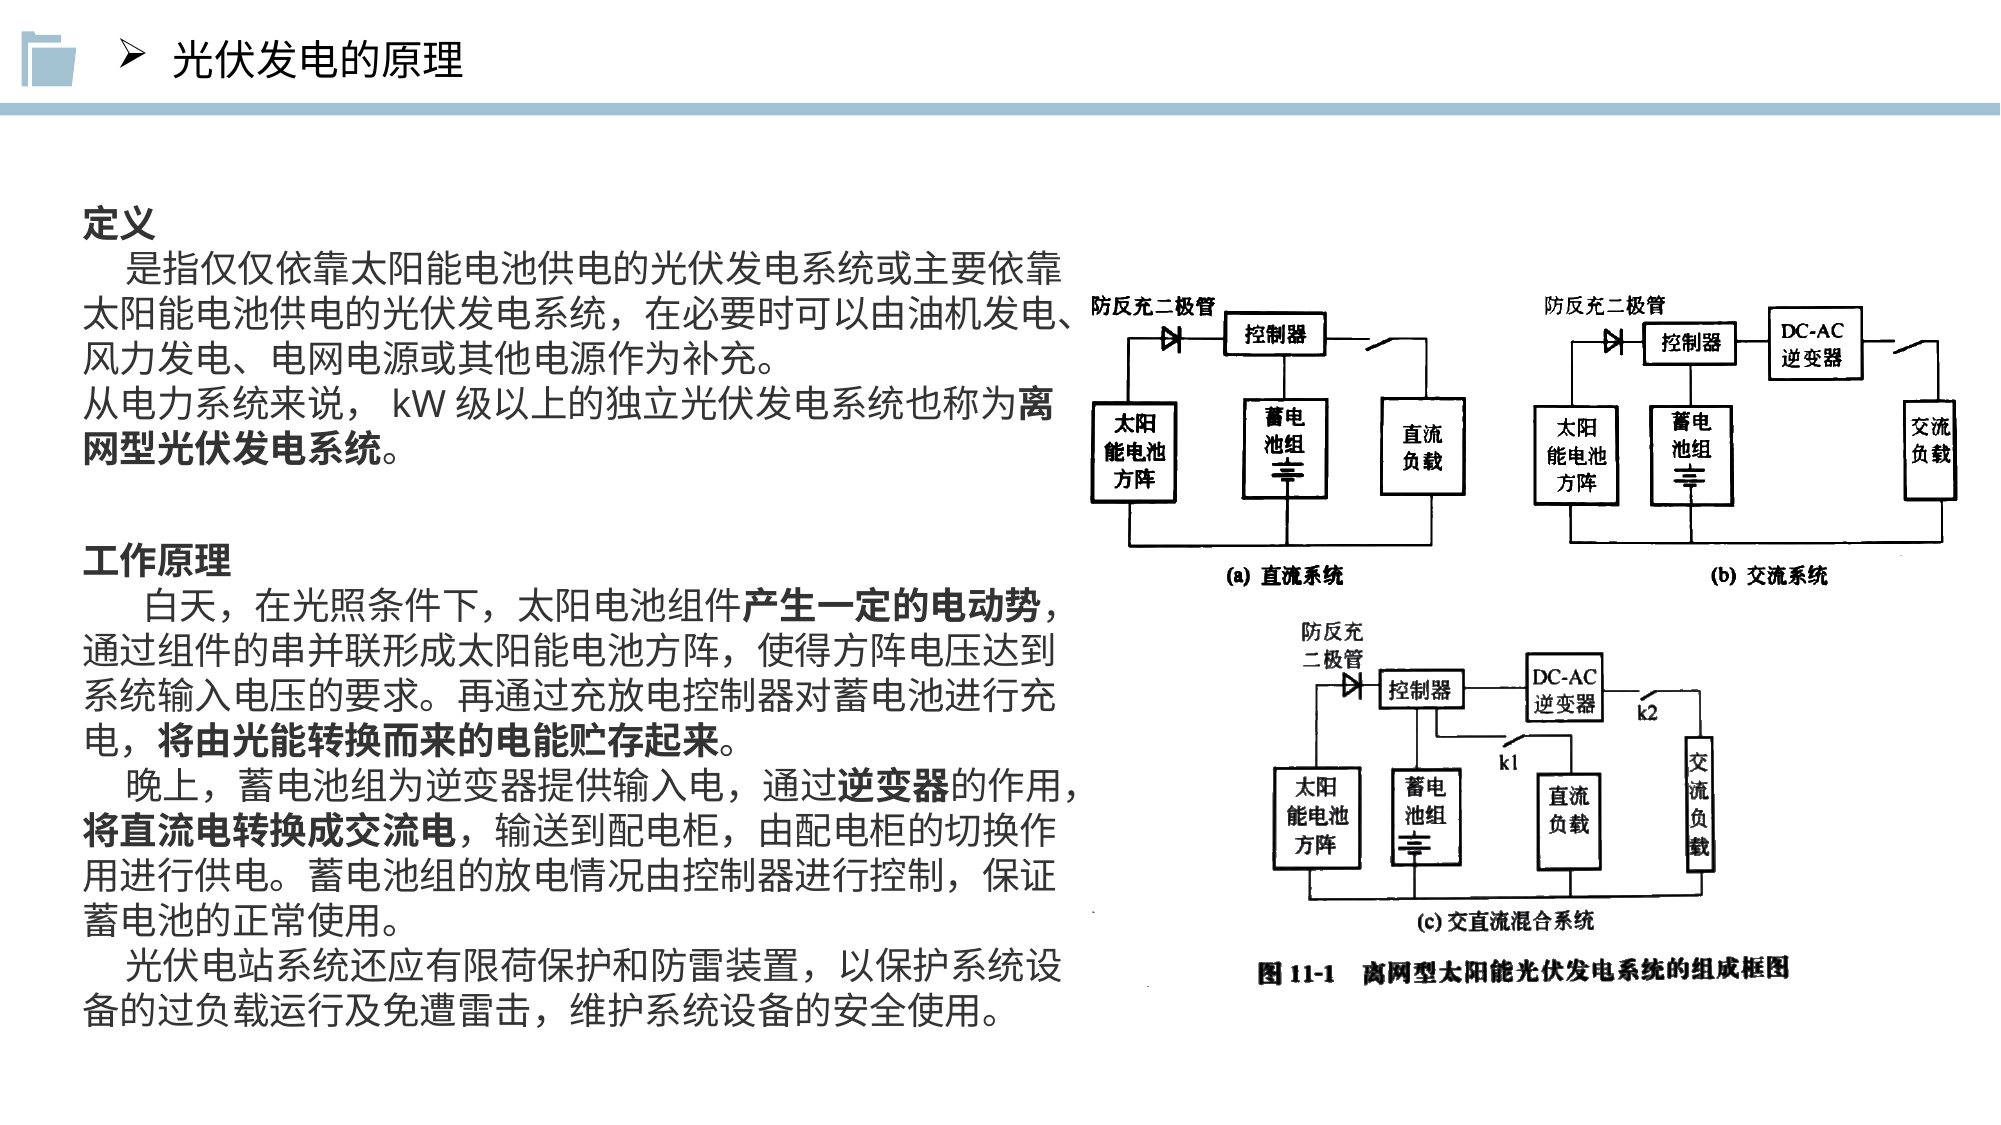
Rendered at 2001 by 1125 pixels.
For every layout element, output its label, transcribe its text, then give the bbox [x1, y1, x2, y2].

text_box [0, 102, 2000, 116]
picture [1081, 288, 1964, 995]
text_box 定义 是指仅仅依靠太阳能电池供电的光伏发电系统或主要依靠太阳能电池供电的光伏发电系统，在必要时可以由油机发电、风力发电、电网电源或其他电源作为补充。 从电力系统来说，kW级以上的独立光伏发电系统也称为离网型光伏发电系统。 工作原理 白天，在光照条件下，太阳电池组件产生一定的电动势，通过组件的串并联形成太阳能电池方阵，使得方阵电压达到系统输入电压的要求。再通过充放电控制器对蓄电池进行充电，将由光能转换而来的电能贮存起来。 晚上，蓄电池组为逆变器提供输入电，通过逆变器的作用，将直流电转换成交流电，输送到配电柜，由配电柜的切换作用进行供电。蓄电池组的放电情况由控制器进行控制，保证蓄电池的正常使用。 光伏电站系统还应有限荷保护和防雷装置，以保护系统设备的过负载运行及免遭雷击，维护系统设备的安全使用。 [35, 129, 1115, 1097]
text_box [21, 25, 823, 92]
